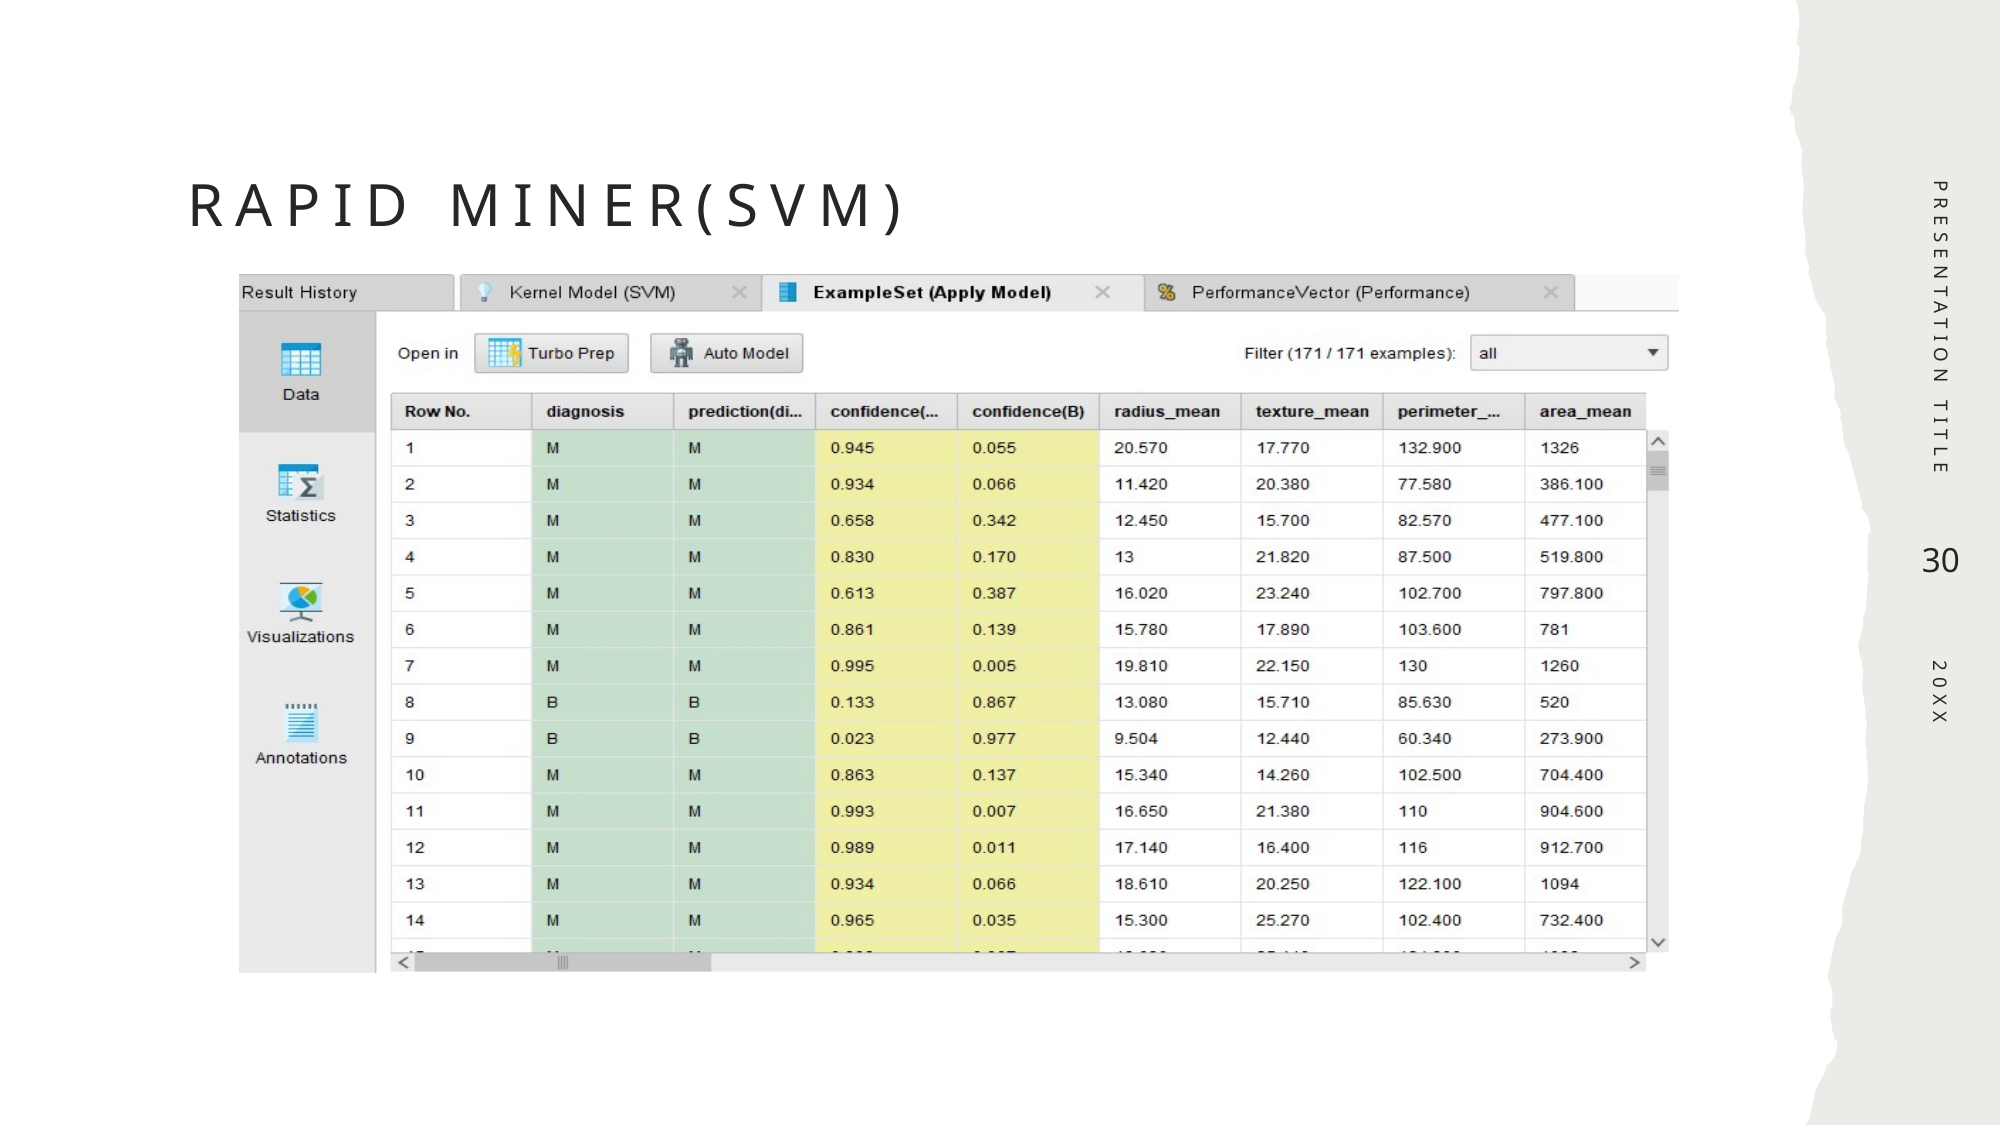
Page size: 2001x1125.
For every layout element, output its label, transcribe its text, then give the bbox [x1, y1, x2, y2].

title Rapid miner(SVM) [172, 99, 1732, 300]
footer PRESENTATION TITLE [1911, 33, 1972, 489]
picture [1789, 0, 2000, 1125]
slide_number 20XX [1910, 645, 1971, 1080]
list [238, 274, 1679, 973]
slide_number 30 [1896, 514, 1986, 610]
